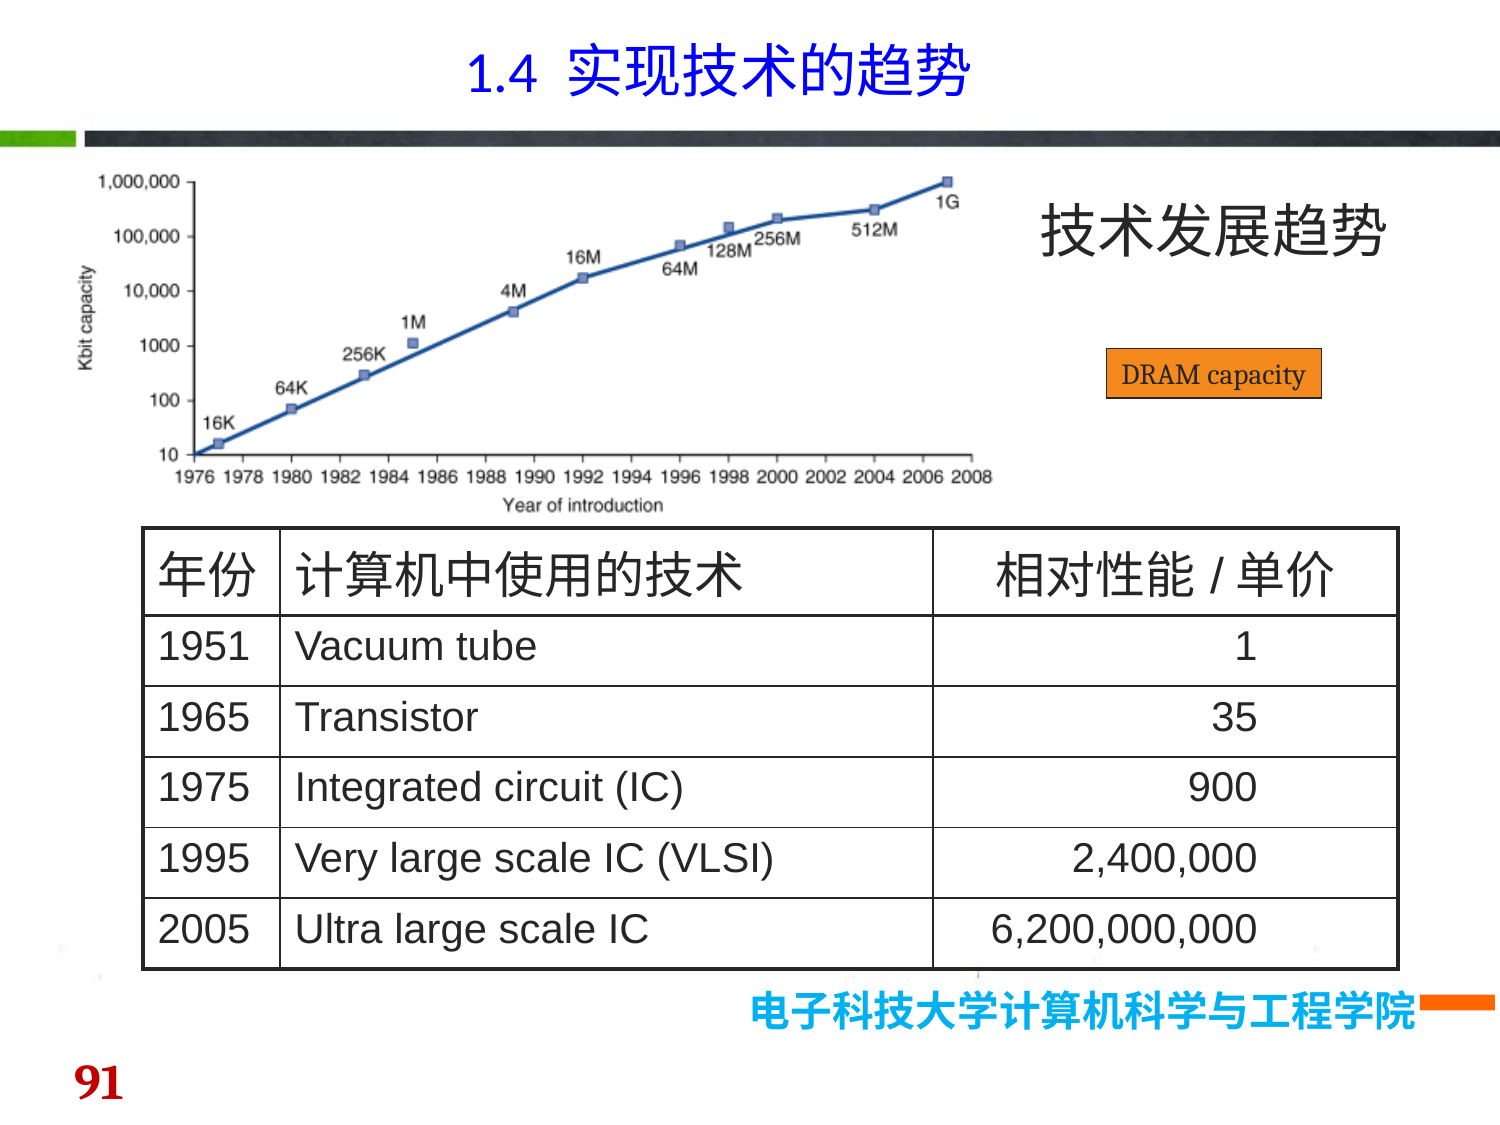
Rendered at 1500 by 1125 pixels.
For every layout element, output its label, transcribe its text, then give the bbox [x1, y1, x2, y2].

table_cell 6,200,000,000 [934, 899, 1273, 967]
table_header 年份 [145, 530, 279, 614]
table_cell 2,400,000 [934, 828, 1273, 897]
table_header 计算机中使用的技术 [281, 530, 932, 614]
table_cell Transistor [281, 687, 932, 756]
table_cell Integrated circuit (IC) [281, 758, 932, 827]
picture [0, 0, 1500, 1125]
table_cell [1273, 617, 1396, 685]
table_cell [1273, 687, 1396, 756]
text_box 1.4 实现技术的趋势 [29, 12, 1408, 125]
table_cell 35 [934, 687, 1273, 756]
table_header 相对性能/单价 [934, 530, 1396, 614]
table_cell 1995 [145, 828, 279, 897]
table_cell 900 [934, 758, 1273, 827]
table_cell Ultra large scale IC [281, 899, 932, 967]
table_cell [1273, 828, 1396, 897]
table_cell [1273, 758, 1396, 827]
table_cell Vacuum tube [281, 617, 932, 685]
table_cell 2005 [145, 899, 279, 967]
title 技术发展趋势 [993, 173, 1495, 286]
table_cell Very large scale IC (VLSI) [281, 828, 932, 897]
table_cell 1951 [145, 617, 279, 685]
table_cell [1273, 899, 1396, 967]
table_cell 1975 [145, 758, 279, 827]
text_box DRAM capacity [1106, 348, 1322, 399]
table_cell 1 [934, 617, 1273, 685]
table_cell 1965 [145, 687, 279, 756]
